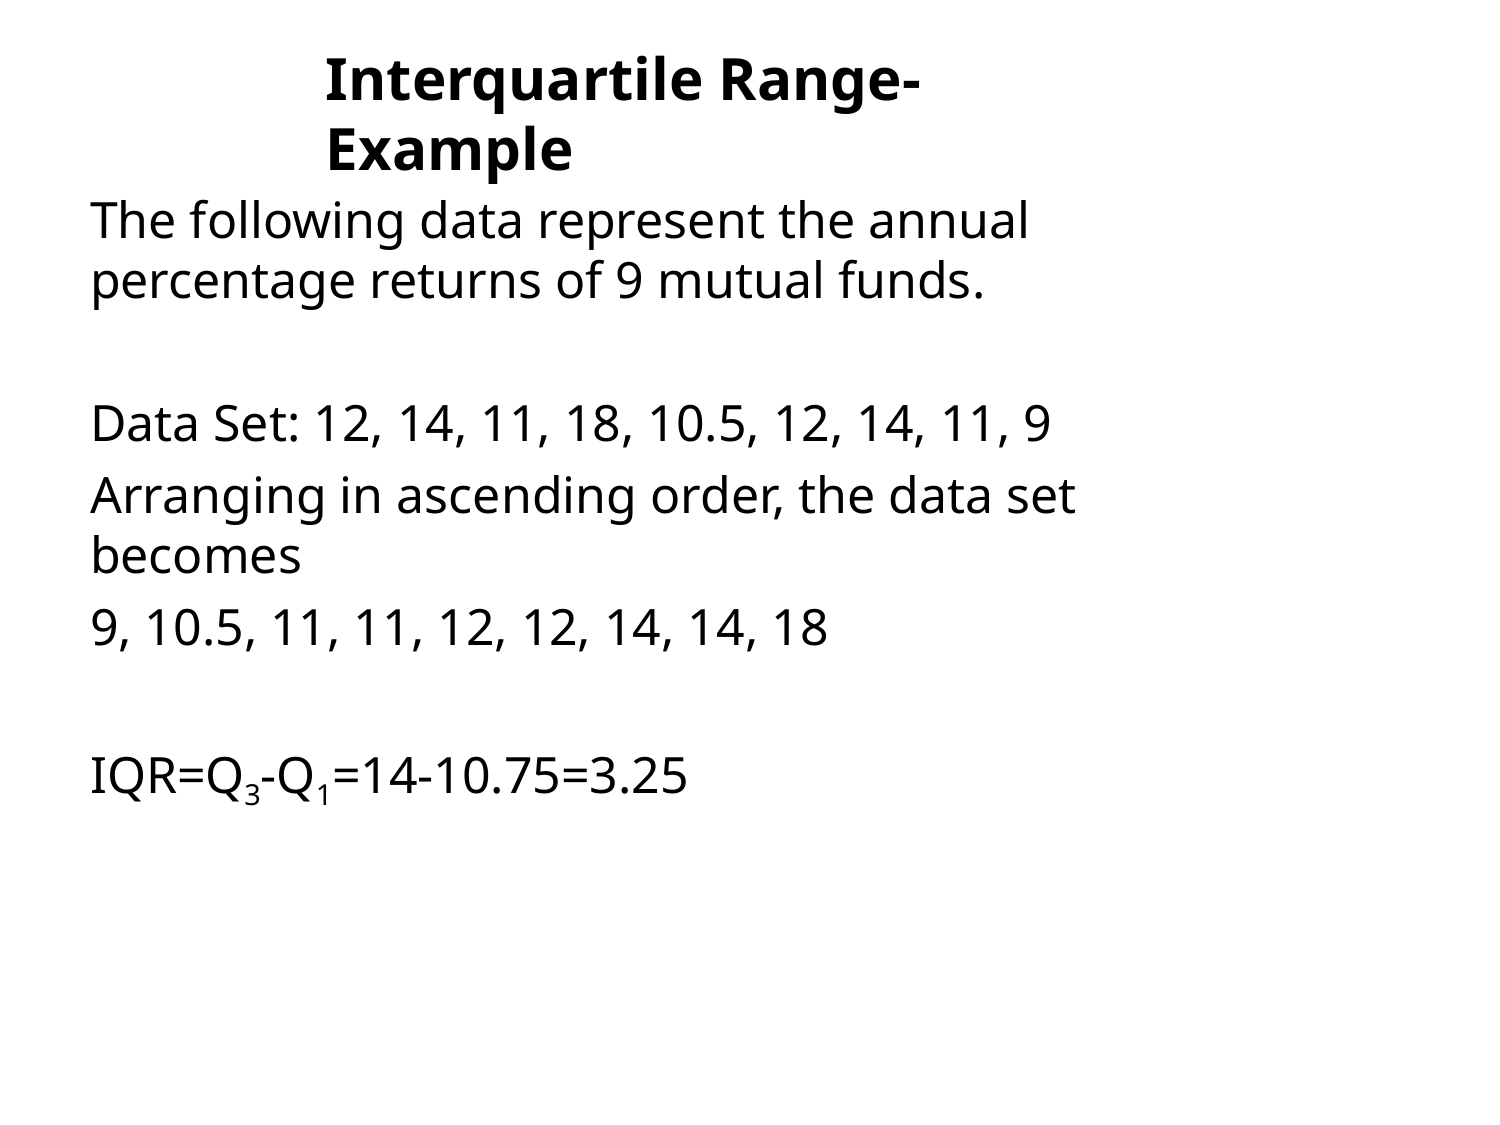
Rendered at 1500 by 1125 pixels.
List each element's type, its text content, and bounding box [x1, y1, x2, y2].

text_box Data Set: 12, 14, 11, 18, 10.5, 12, 14, 11, 9 Arranging in ascending order, the data set becomes 9, 10.5, 11, 11, 12, 12, 14, 14, 18 IQR=Q3-Q1=14-10.75=3.25 [87, 391, 1232, 743]
text_box Interquartile Range-Example [323, 42, 1102, 101]
text_box The following data represent the annual percentage returns of 9 mutual funds. [87, 188, 1192, 359]
